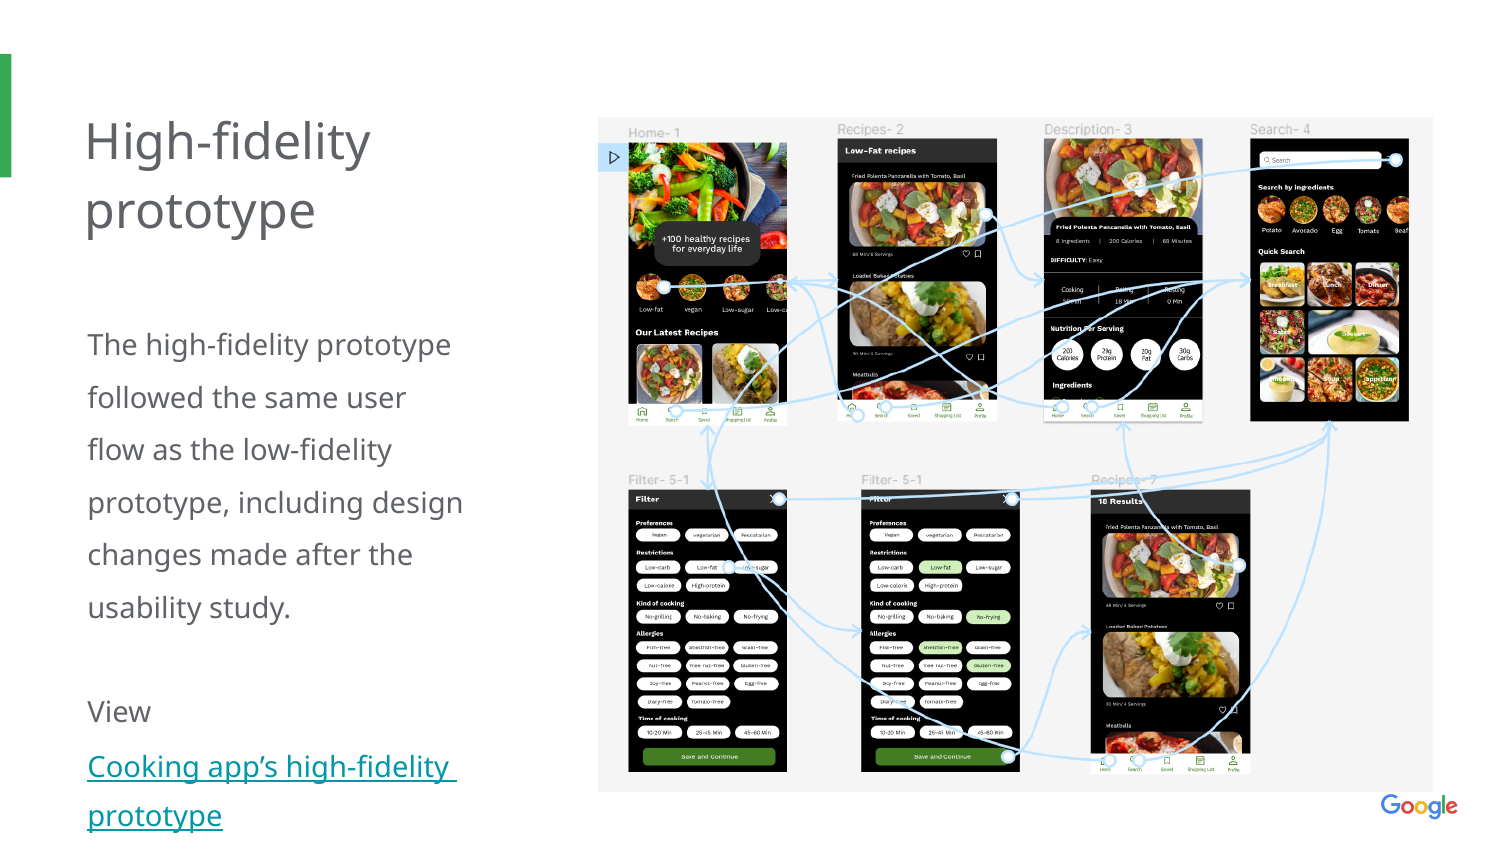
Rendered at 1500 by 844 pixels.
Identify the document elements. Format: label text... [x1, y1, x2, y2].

text_box The high-fidelity prototype followed the same user flow as the low-fidelity prototype, including design changes made after the usability study. View Cooking app’s high-fidelity prototype. [87, 294, 485, 844]
picture [1381, 794, 1458, 820]
picture [598, 117, 1433, 792]
text_box High-fidelity prototype [84, 85, 1234, 254]
